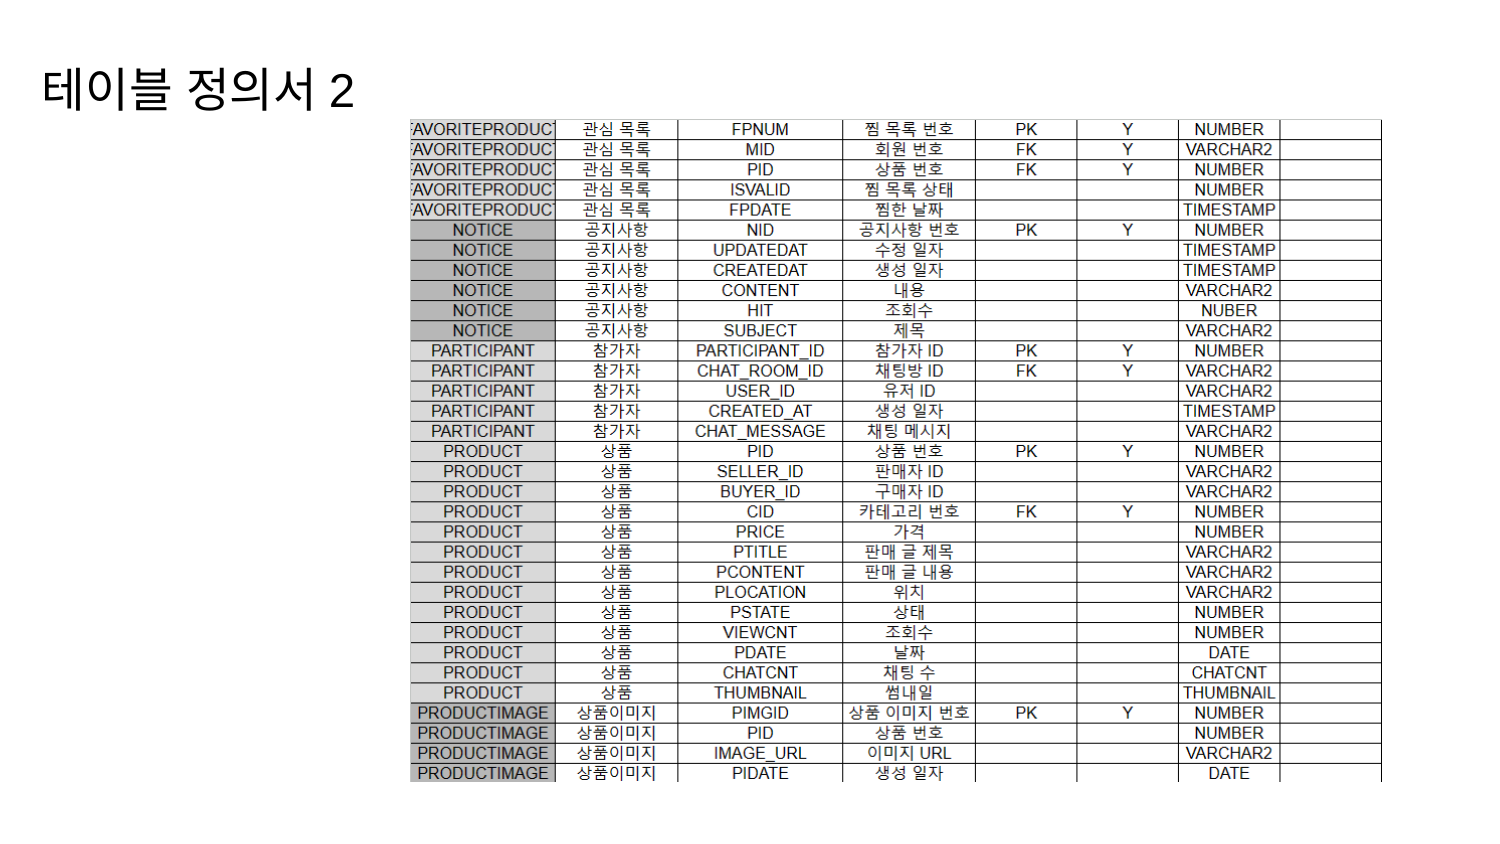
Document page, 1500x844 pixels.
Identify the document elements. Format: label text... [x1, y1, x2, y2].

picture [410, 118, 1382, 782]
title 테이블 정의서2 [26, 16, 1030, 132]
